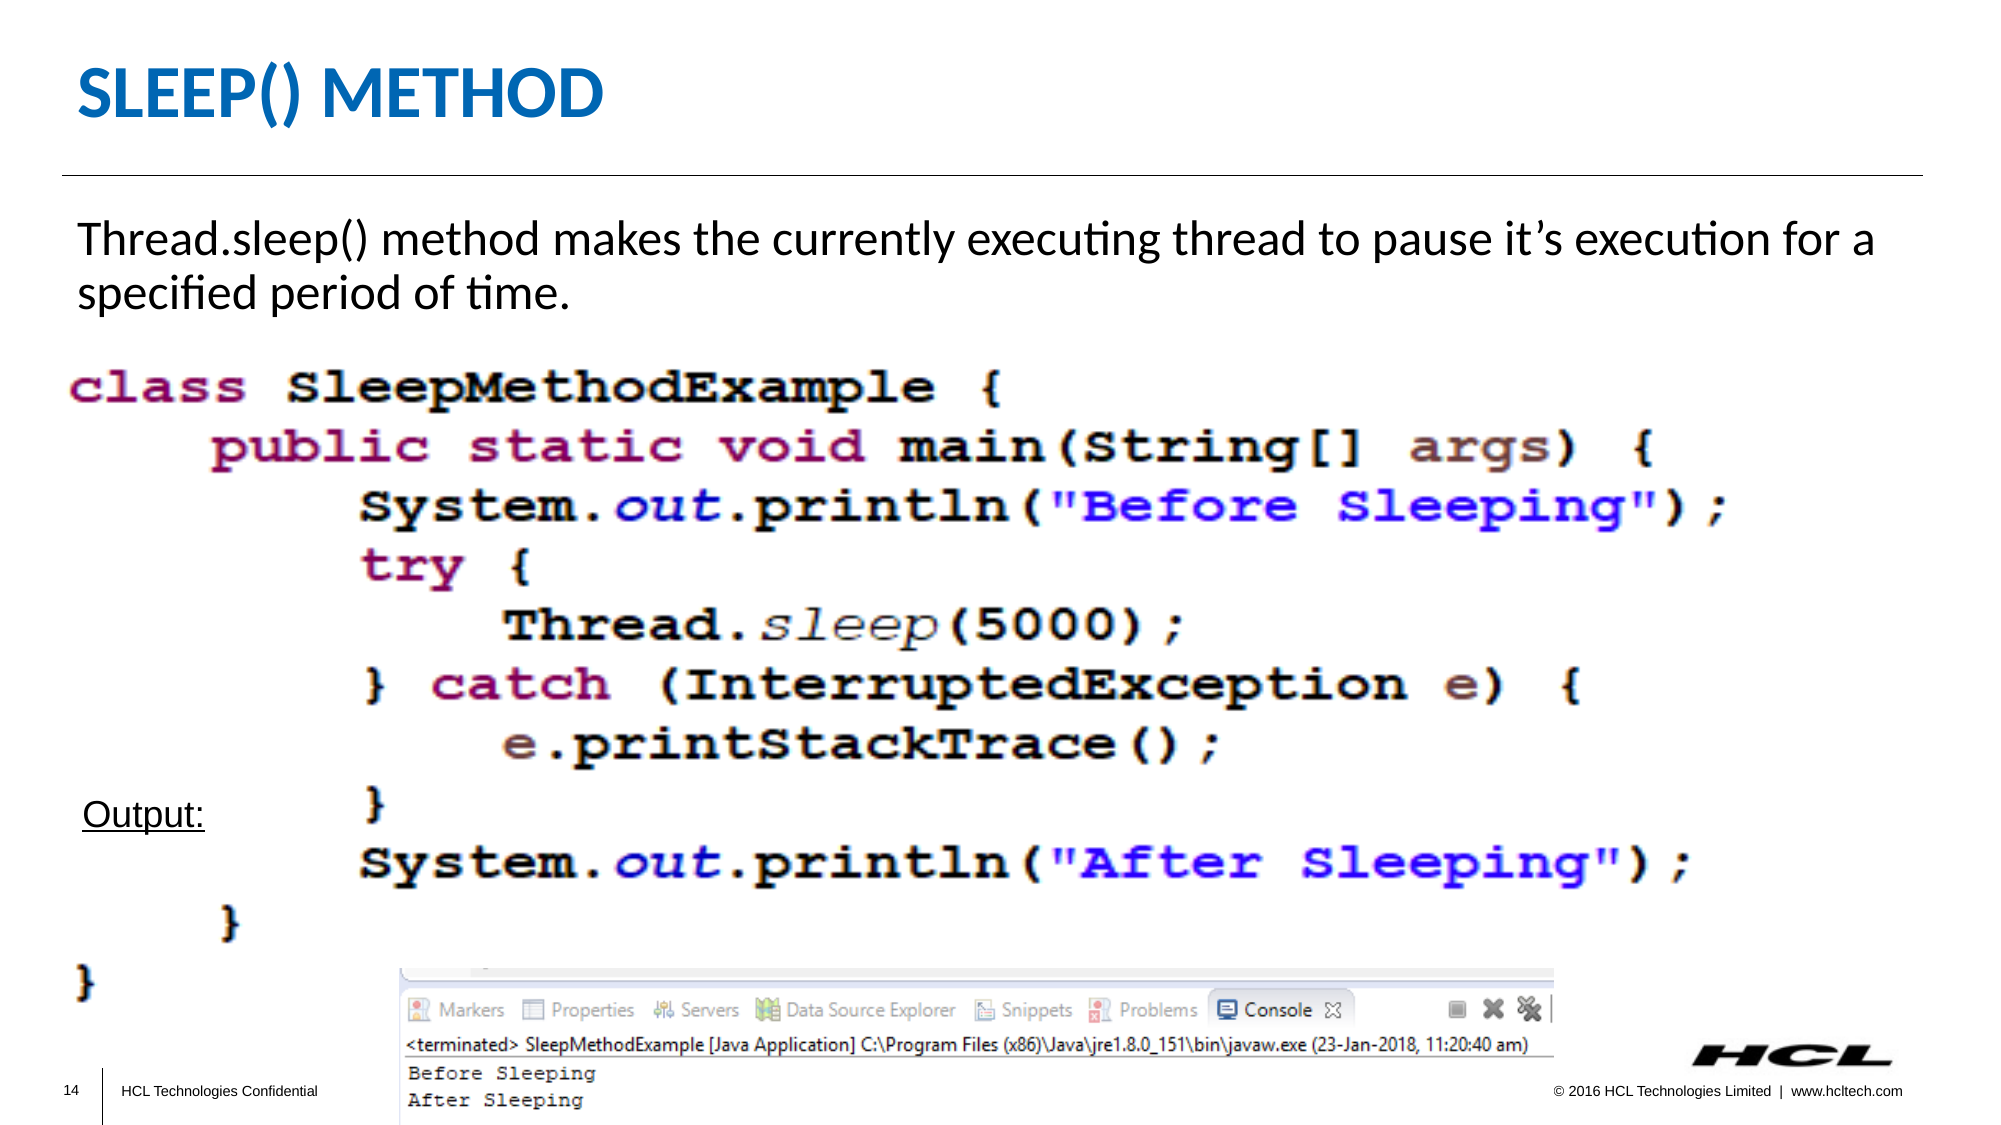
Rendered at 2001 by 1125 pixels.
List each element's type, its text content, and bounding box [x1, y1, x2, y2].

list Thread.sleep() method makes the currently executing thread to pause it’s execution for a specified period of time. [62, 204, 1924, 1014]
title Sleep() method [62, 42, 1781, 144]
picture [62, 349, 1924, 1125]
